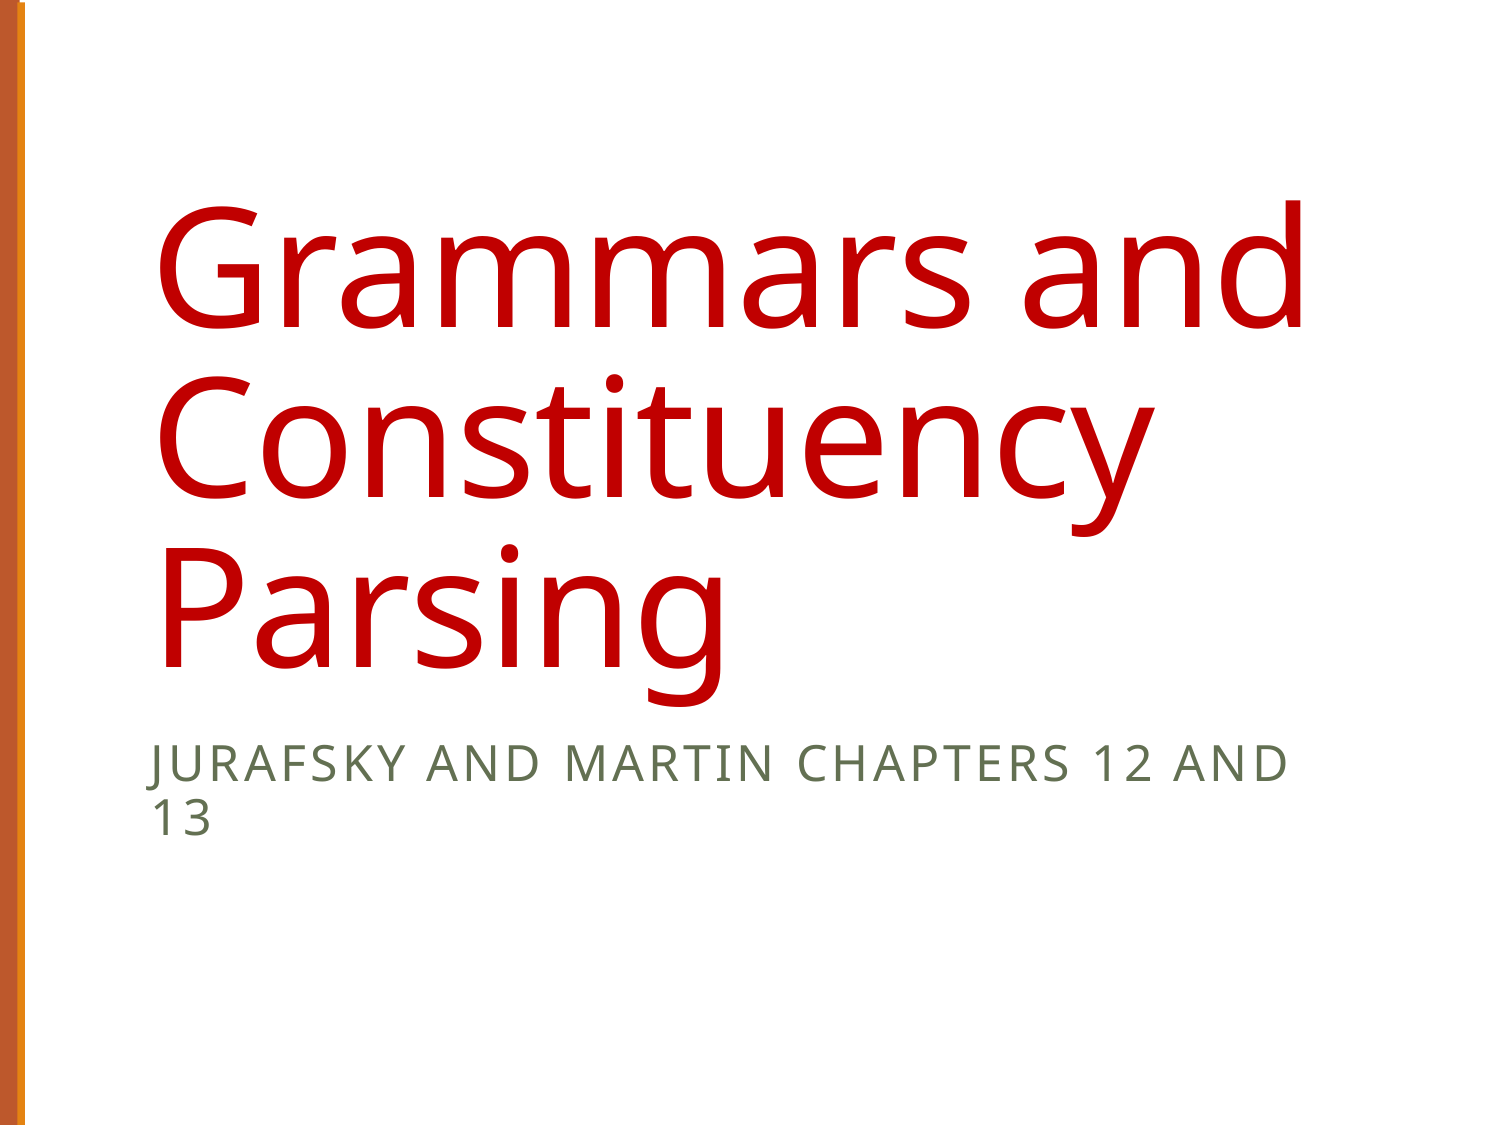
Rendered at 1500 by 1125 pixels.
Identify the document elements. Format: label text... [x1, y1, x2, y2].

subtitle Jurafsky and Martin Chapters 12 and 13 [135, 730, 1373, 919]
title Grammars and Constituency Parsing [135, 124, 1500, 710]
